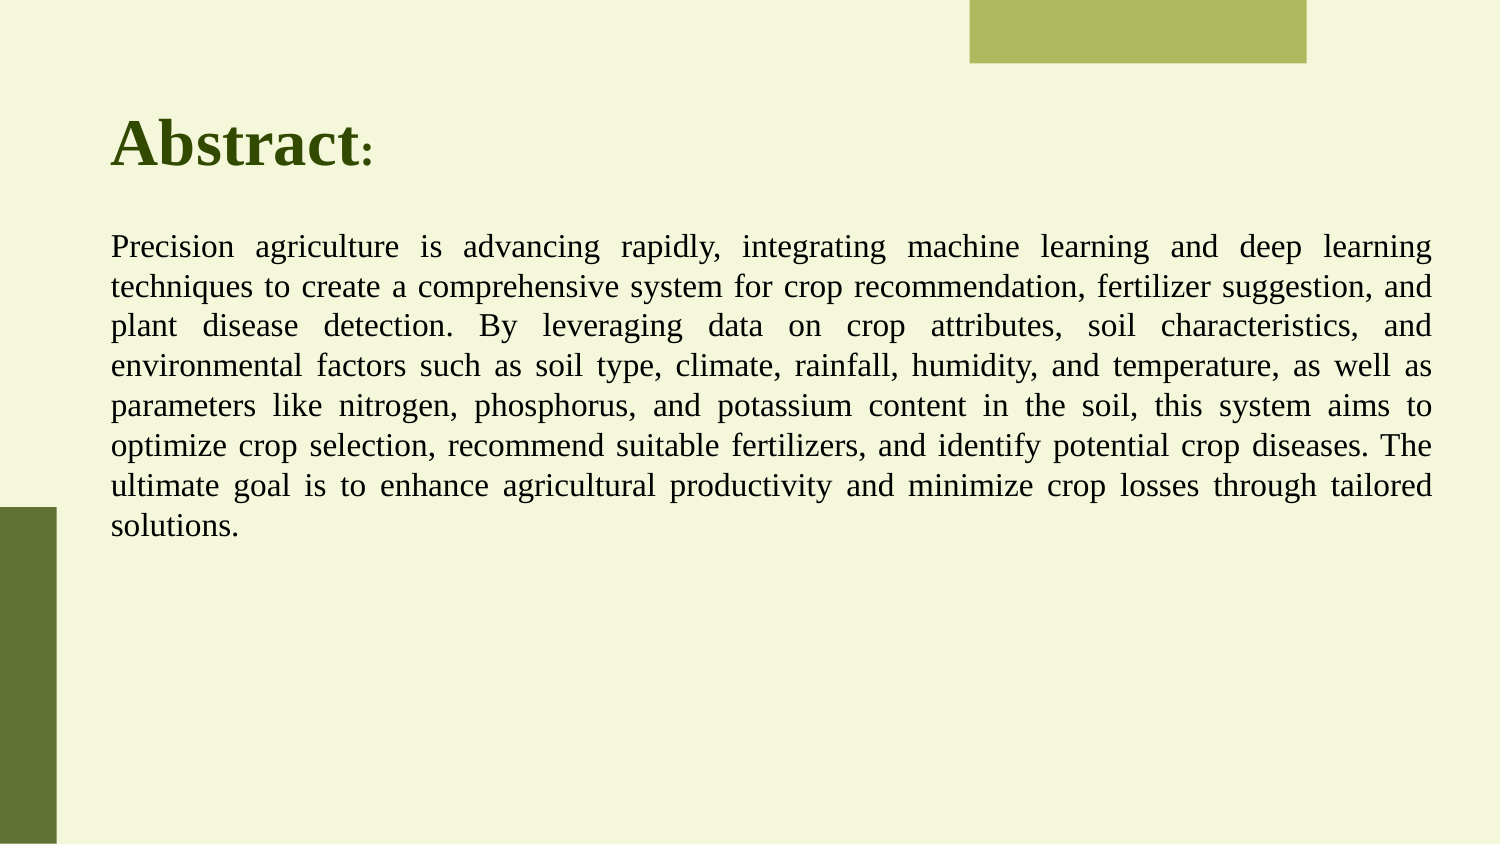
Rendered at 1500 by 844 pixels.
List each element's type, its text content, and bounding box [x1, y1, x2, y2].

text_box Abstract: Precision agriculture is advancing rapidly, integrating machine learning and deep learning techniques to create a comprehensive system for crop recommendation, fertilizer suggestion, and plant disease detection. By leveraging data on crop attributes, soil characteristics, and environmental factors such as soil type, climate, rainfall, humidity, and temperature, as well as parameters like nitrogen, phosphorus, and potassium content in the soil, this system aims to optimize crop selection, recommend suitable fertilizers, and identify potential crop diseases. The ultimate goal is to enhance agricultural productivity and minimize crop losses through tailored solutions. [96, 91, 1450, 631]
